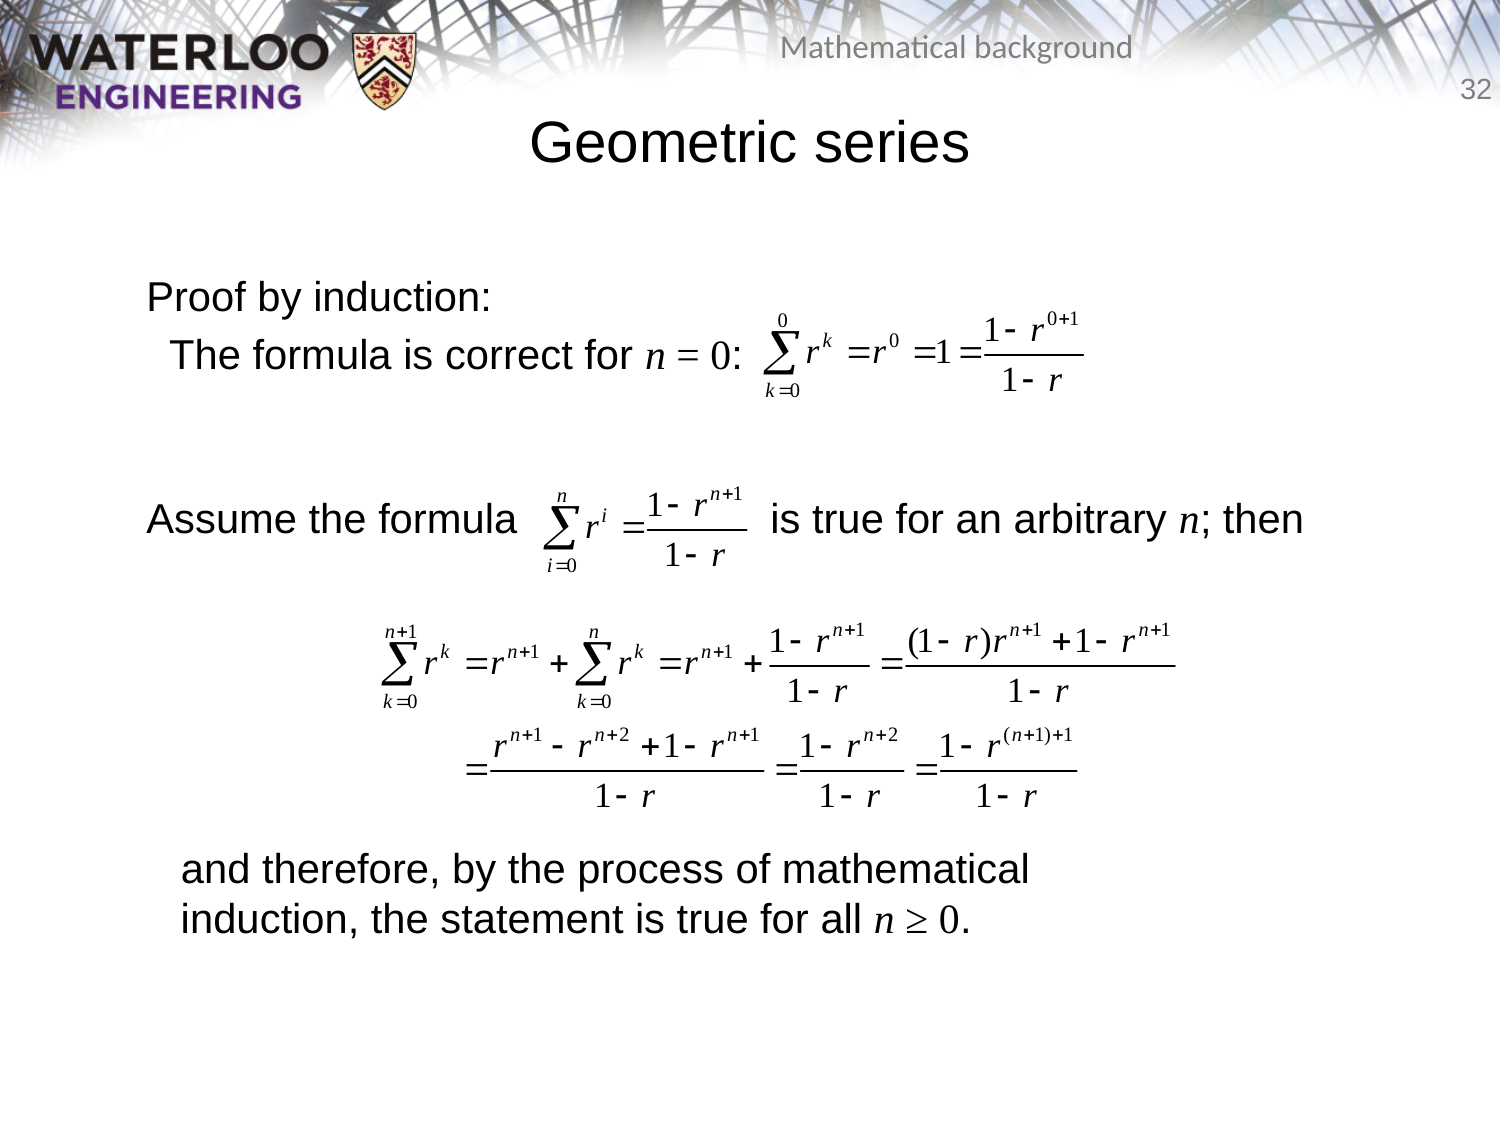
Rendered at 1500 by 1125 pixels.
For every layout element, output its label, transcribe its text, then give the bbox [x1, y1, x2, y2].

title Geometric series [74, 44, 1426, 233]
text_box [537, 477, 754, 581]
list Proof by induction: The formula is correct for n = 0: Assume the formula is true for an arbitrary n; then and therefore, by the process of mathematical induction, the statement is true for all n ≥ 0. [74, 262, 1426, 1006]
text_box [757, 302, 1093, 406]
picture [0, 0, 1500, 1125]
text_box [375, 613, 1184, 817]
